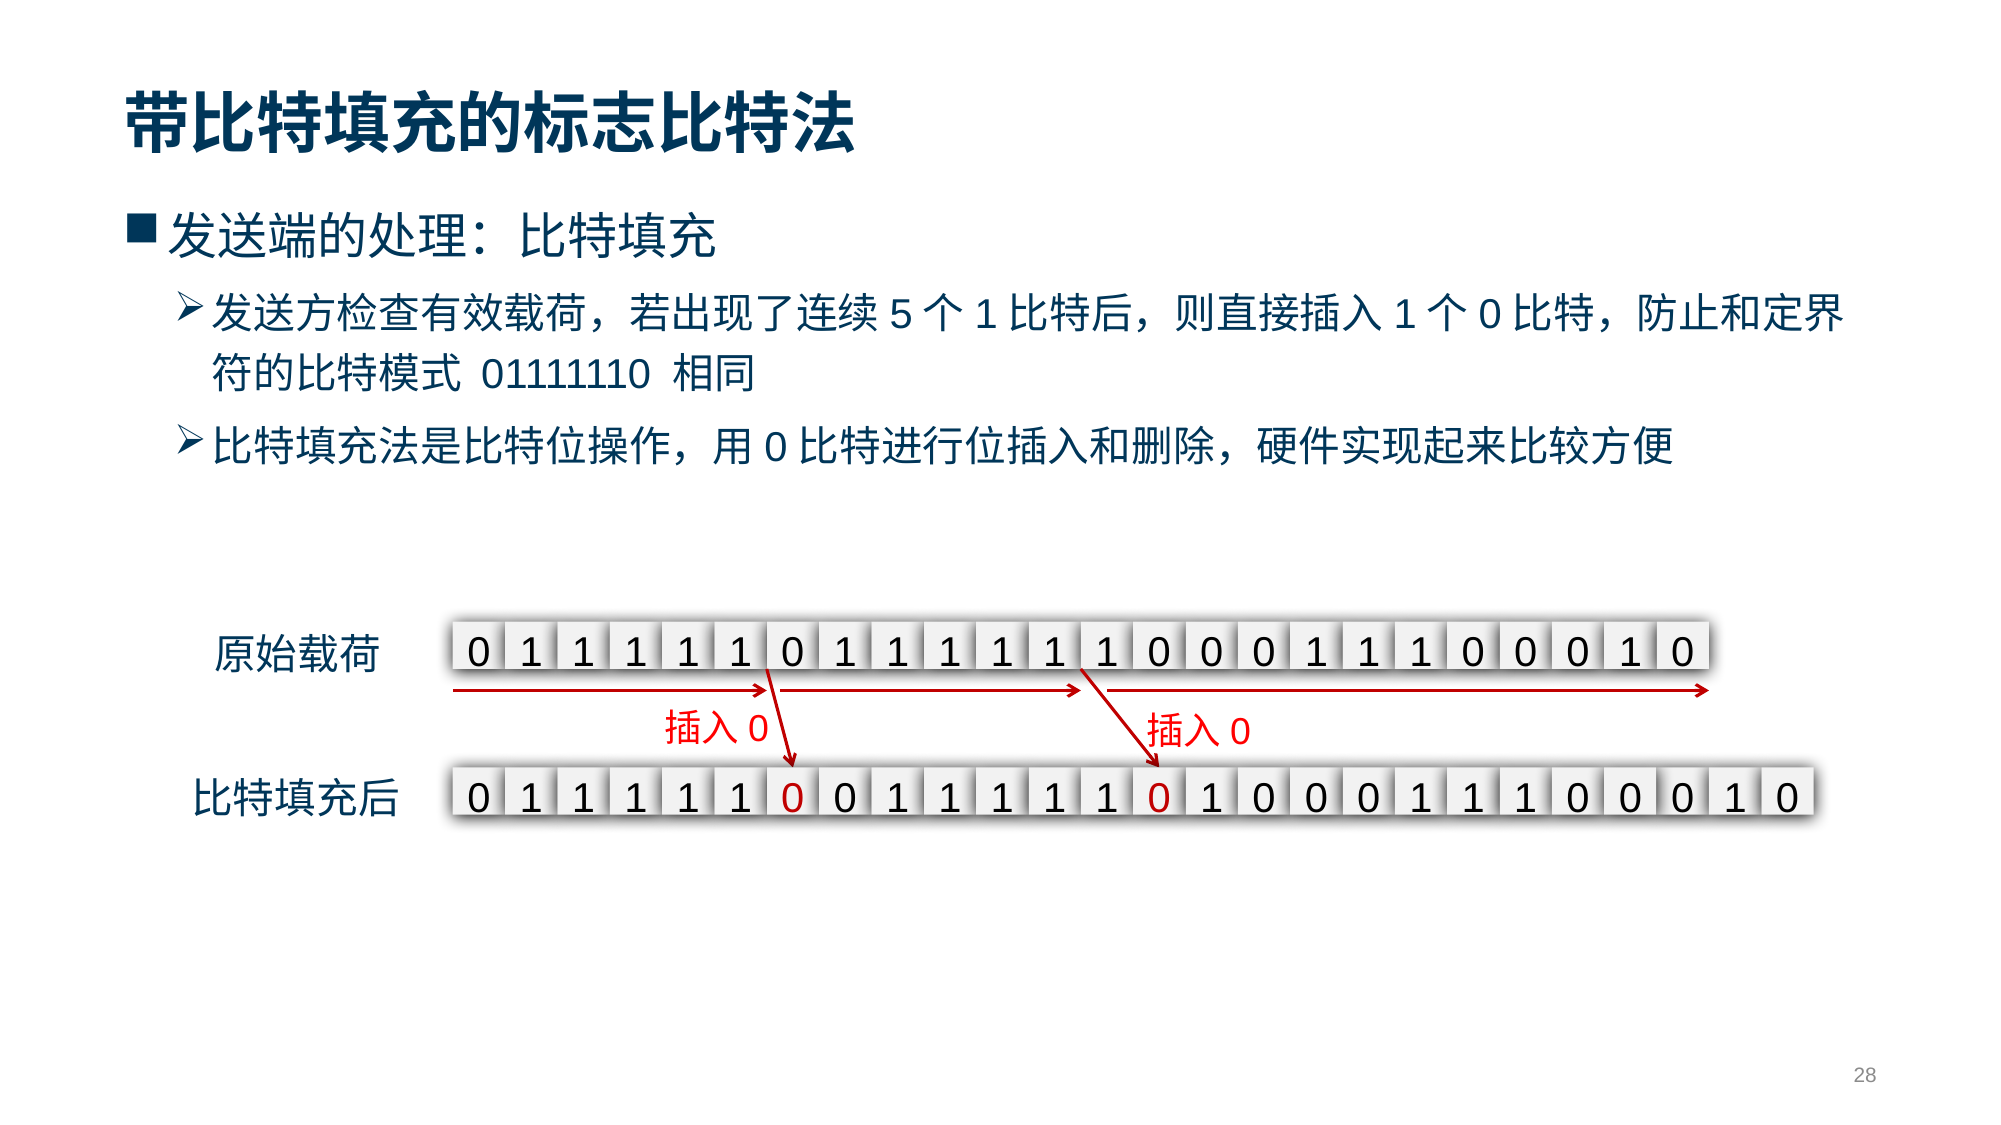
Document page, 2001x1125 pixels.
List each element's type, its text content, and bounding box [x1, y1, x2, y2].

text_box 原始载荷 [178, 610, 417, 685]
text_box 0 [1134, 767, 1173, 815]
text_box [452, 621, 1709, 669]
text_box 插入0 [649, 691, 766, 756]
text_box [452, 767, 767, 815]
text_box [766, 668, 793, 768]
text_box 比特填充后 [164, 754, 427, 830]
list 发送端的处理：比特填充 发送方检查有效载荷，若出现了连续5个1比特后，则直接插入1个0比特，防止和定界符的比特模式 01111110 相同 比特填充法是比特位操作，用0比特进行位插入和删除，硬件实现起来比较方便 [108, 184, 1890, 580]
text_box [1080, 668, 1160, 768]
slide_number 70 [1174, 767, 1180, 815]
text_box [1185, 767, 1814, 815]
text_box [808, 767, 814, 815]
slide_number 28 [1759, 1051, 1892, 1097]
title 带比特填充的标志比特法 [108, 21, 1890, 169]
text_box 0 [767, 767, 807, 815]
text_box 插入0 [1160, 691, 1266, 760]
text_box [819, 767, 1134, 815]
